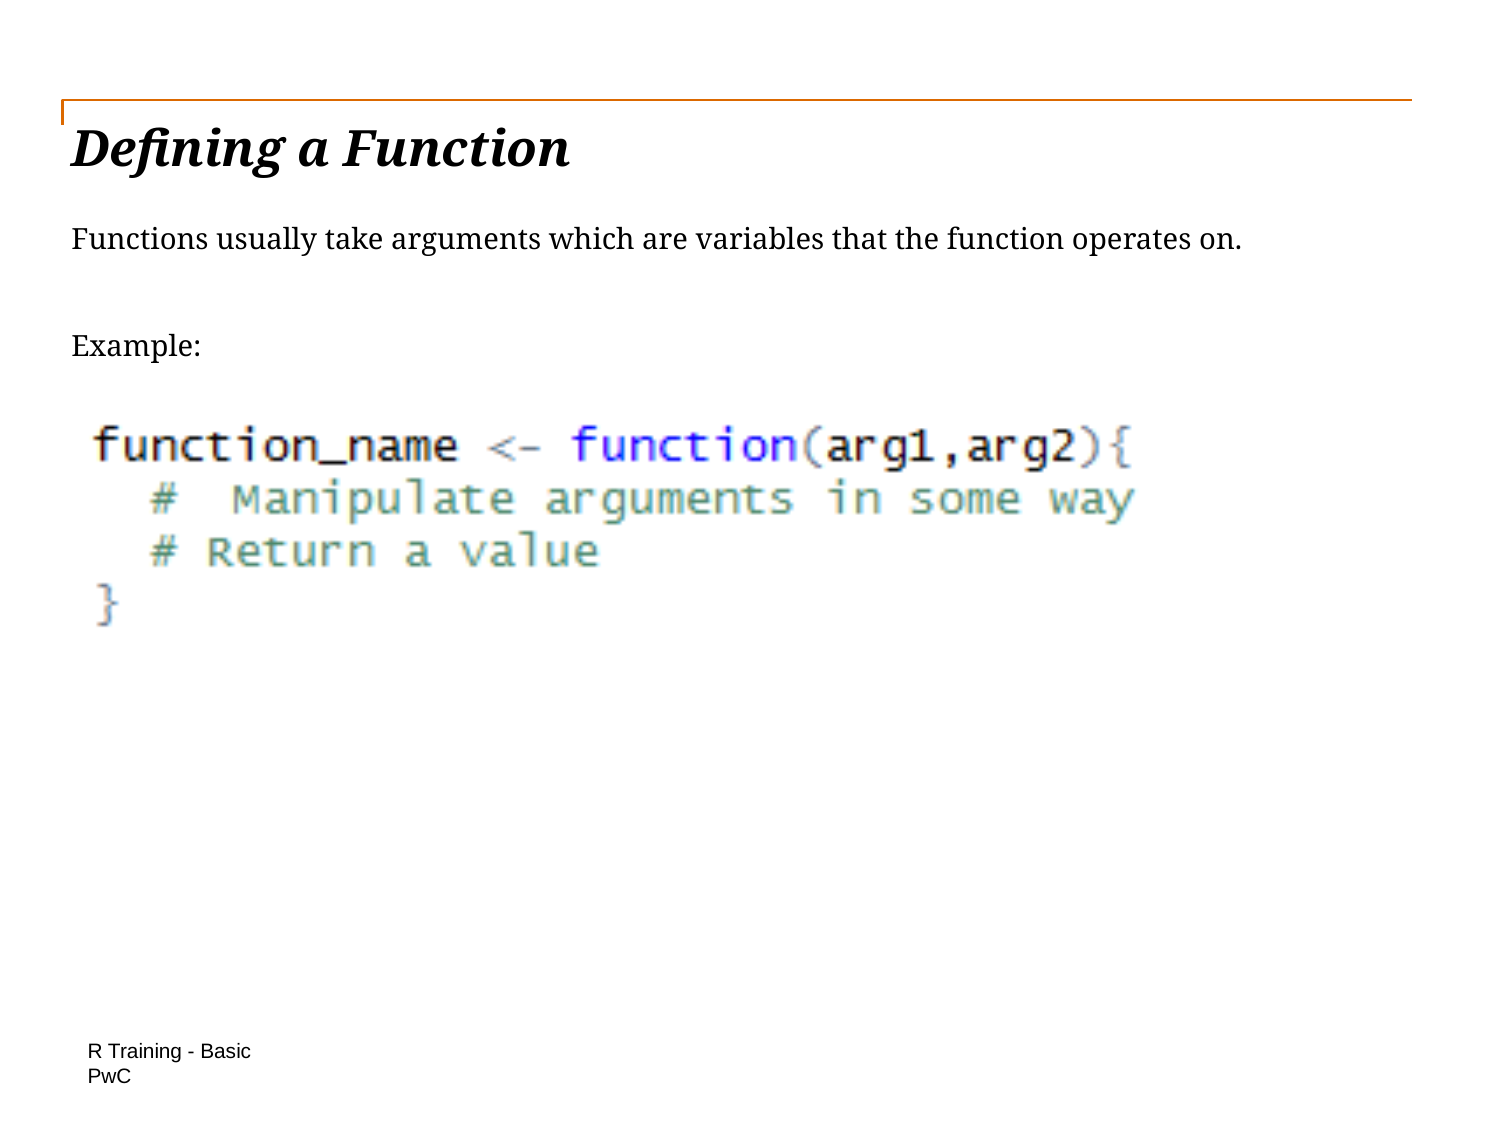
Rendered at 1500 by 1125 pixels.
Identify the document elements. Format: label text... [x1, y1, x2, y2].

footer R Training - Basic [87, 1037, 950, 1063]
title Defining a Function [71, 116, 1397, 174]
picture [87, 391, 1205, 646]
list Functions usually take arguments which are variables that the function operates on. Example: [71, 219, 1397, 820]
